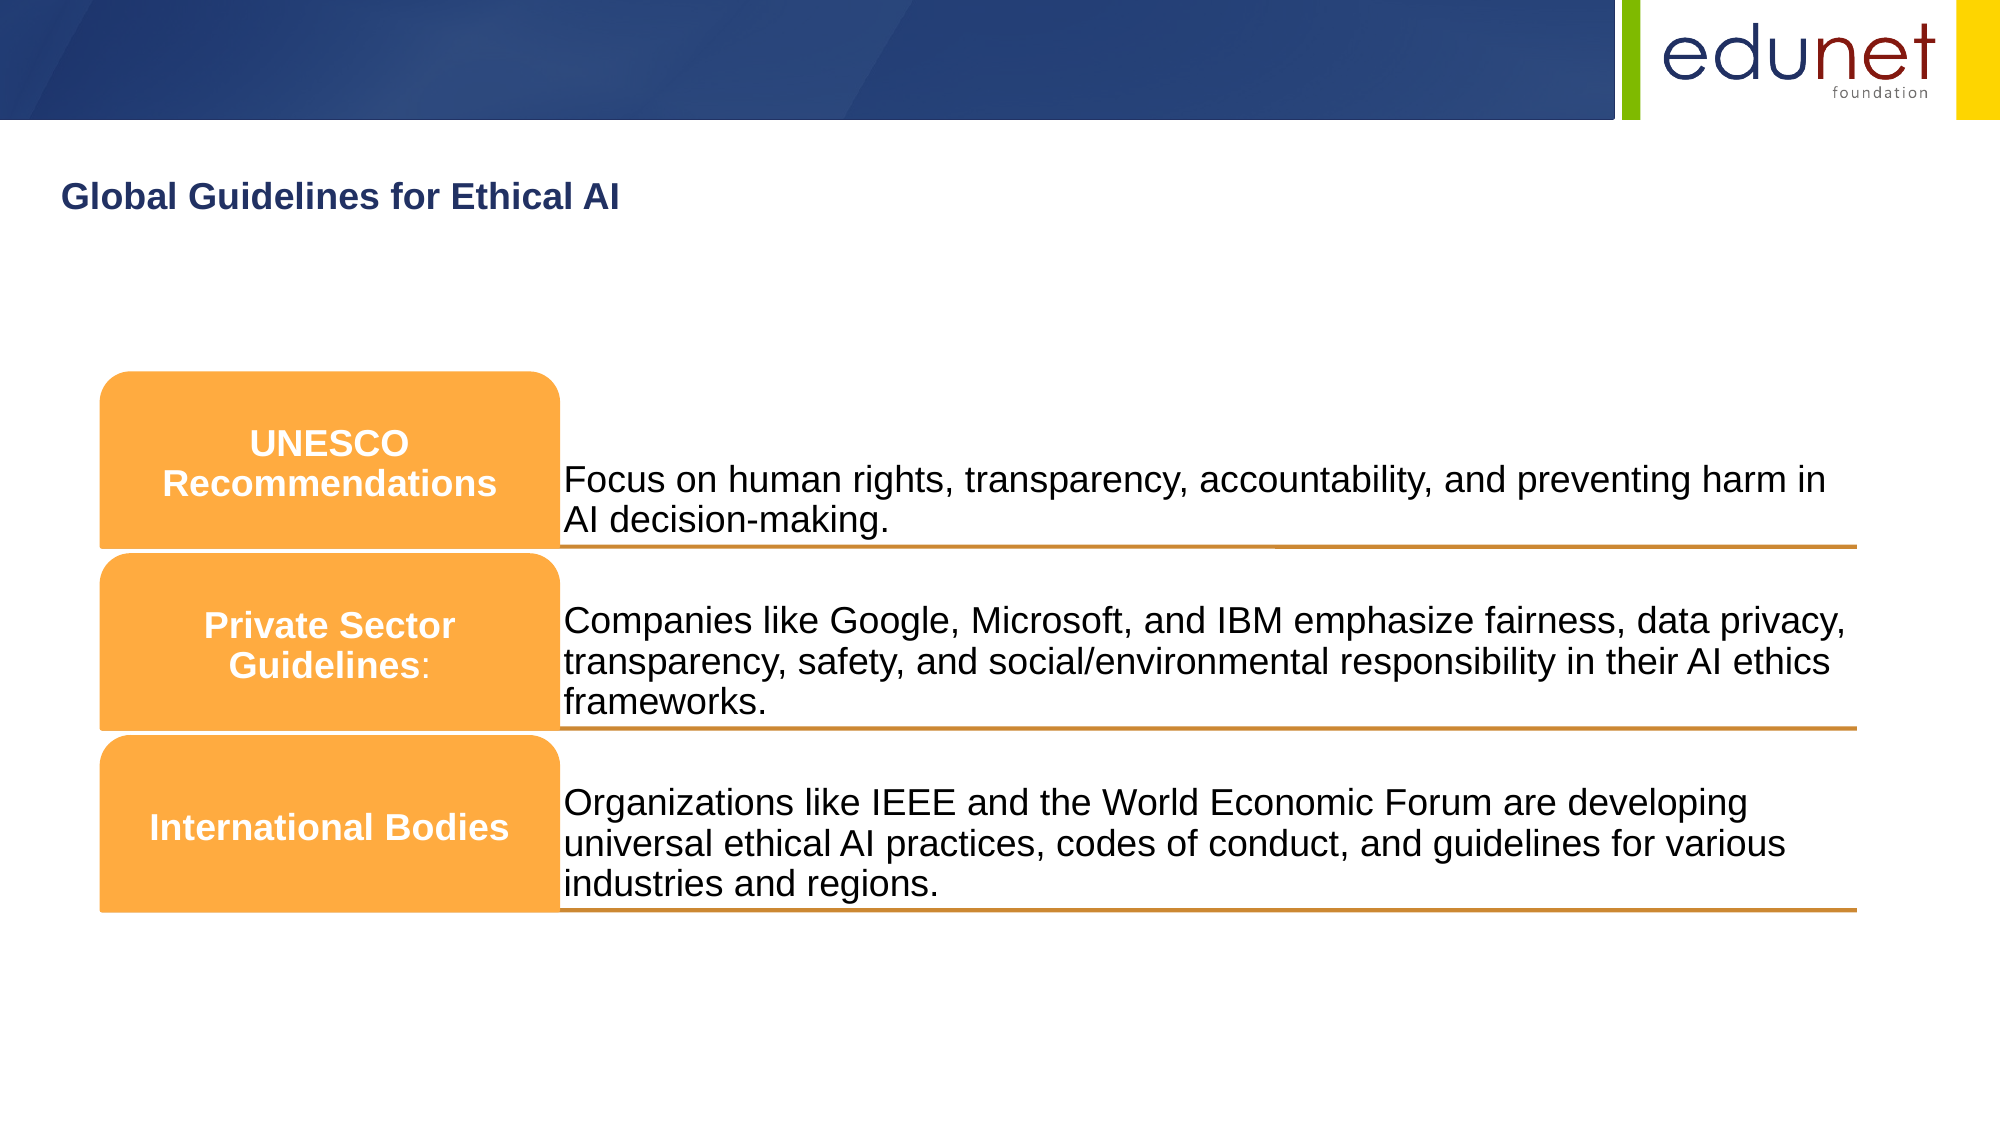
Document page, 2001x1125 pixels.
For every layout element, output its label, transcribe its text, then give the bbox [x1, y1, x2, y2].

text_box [101, 373, 1858, 911]
text_box Global Guidelines for Ethical AI [46, 164, 1048, 225]
picture [1652, 12, 1948, 108]
